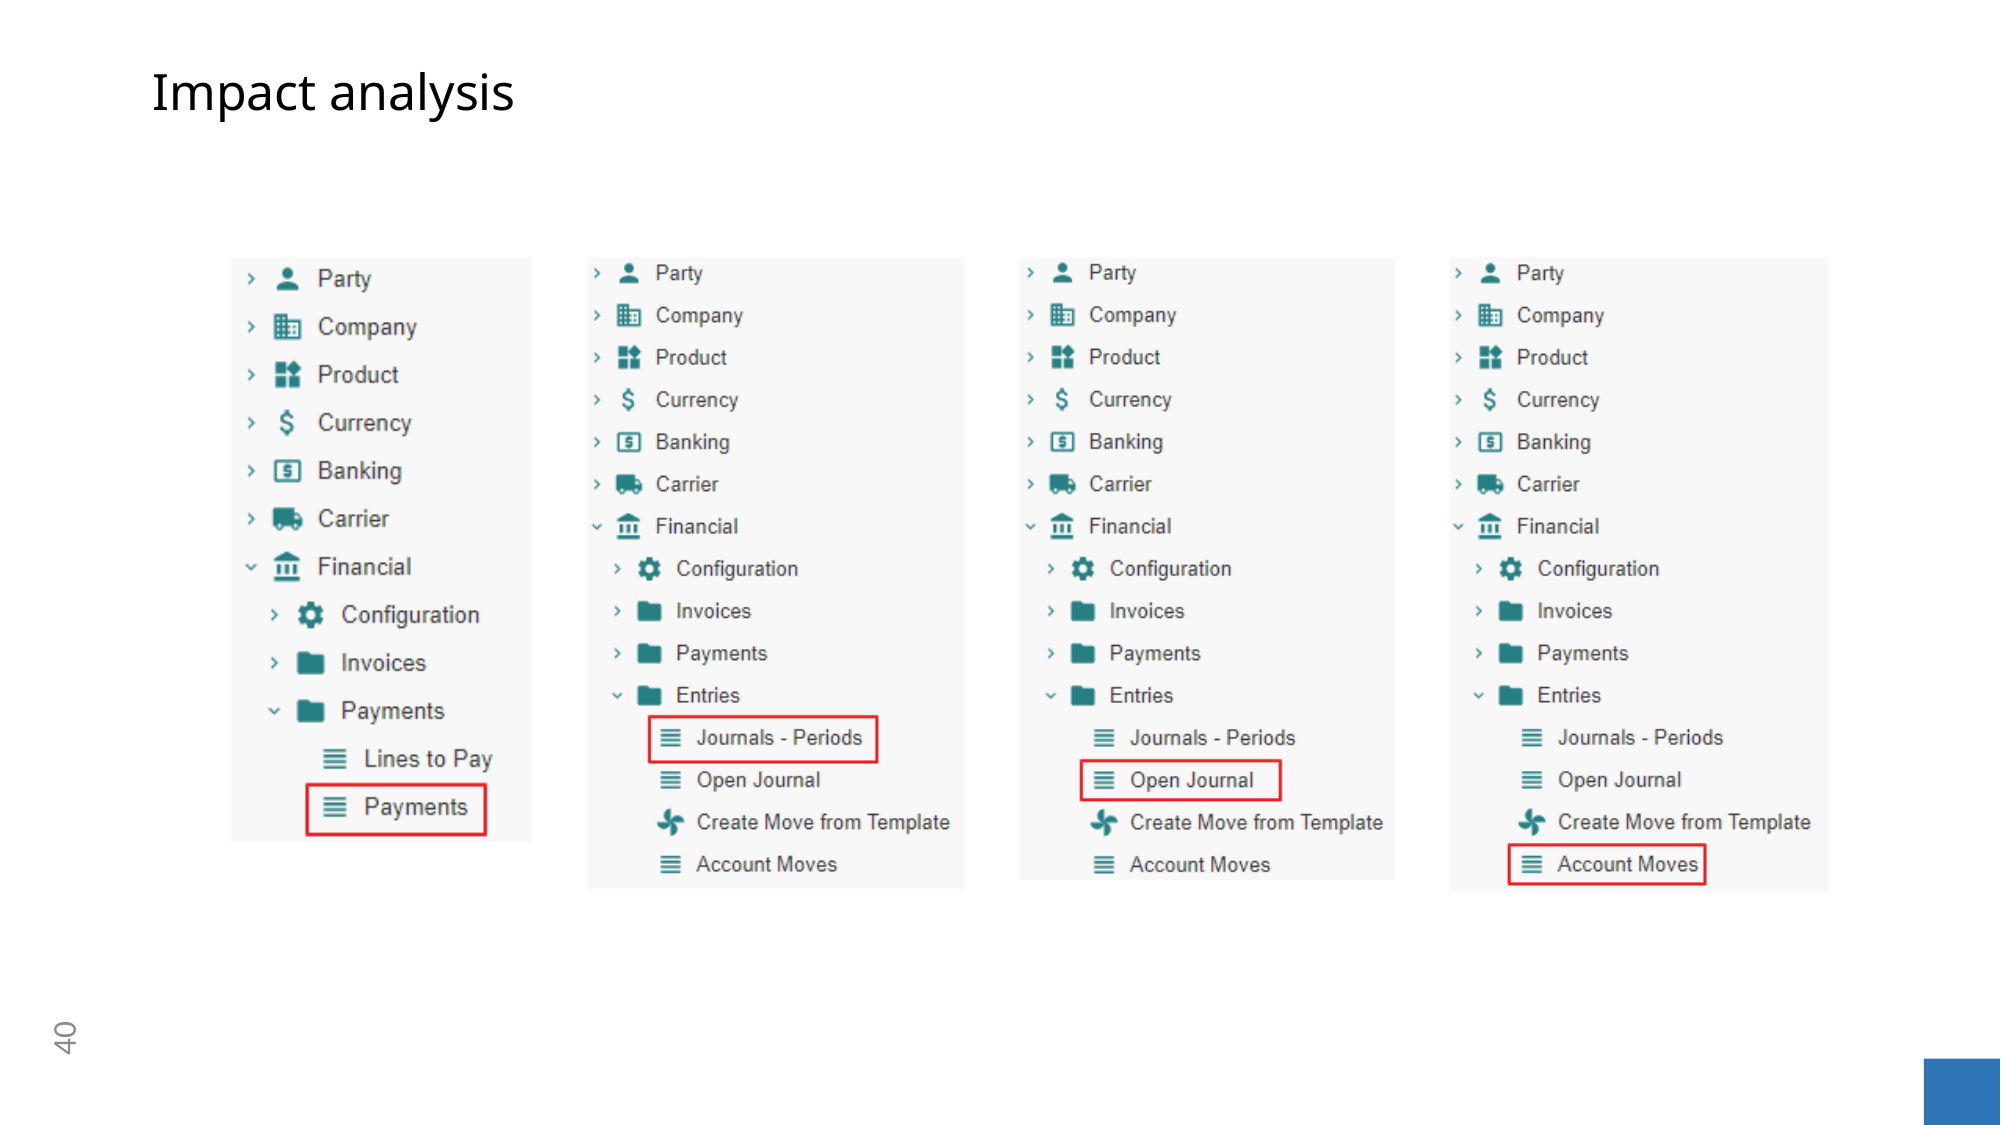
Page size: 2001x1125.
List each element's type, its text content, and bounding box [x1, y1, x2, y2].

picture [587, 257, 965, 889]
picture [1019, 258, 1395, 880]
slide_number 40 [32, 969, 93, 1108]
title Impact analysis [137, 59, 1863, 136]
picture [231, 257, 532, 842]
text_box [1923, 1058, 2000, 1125]
picture [1450, 257, 1829, 892]
